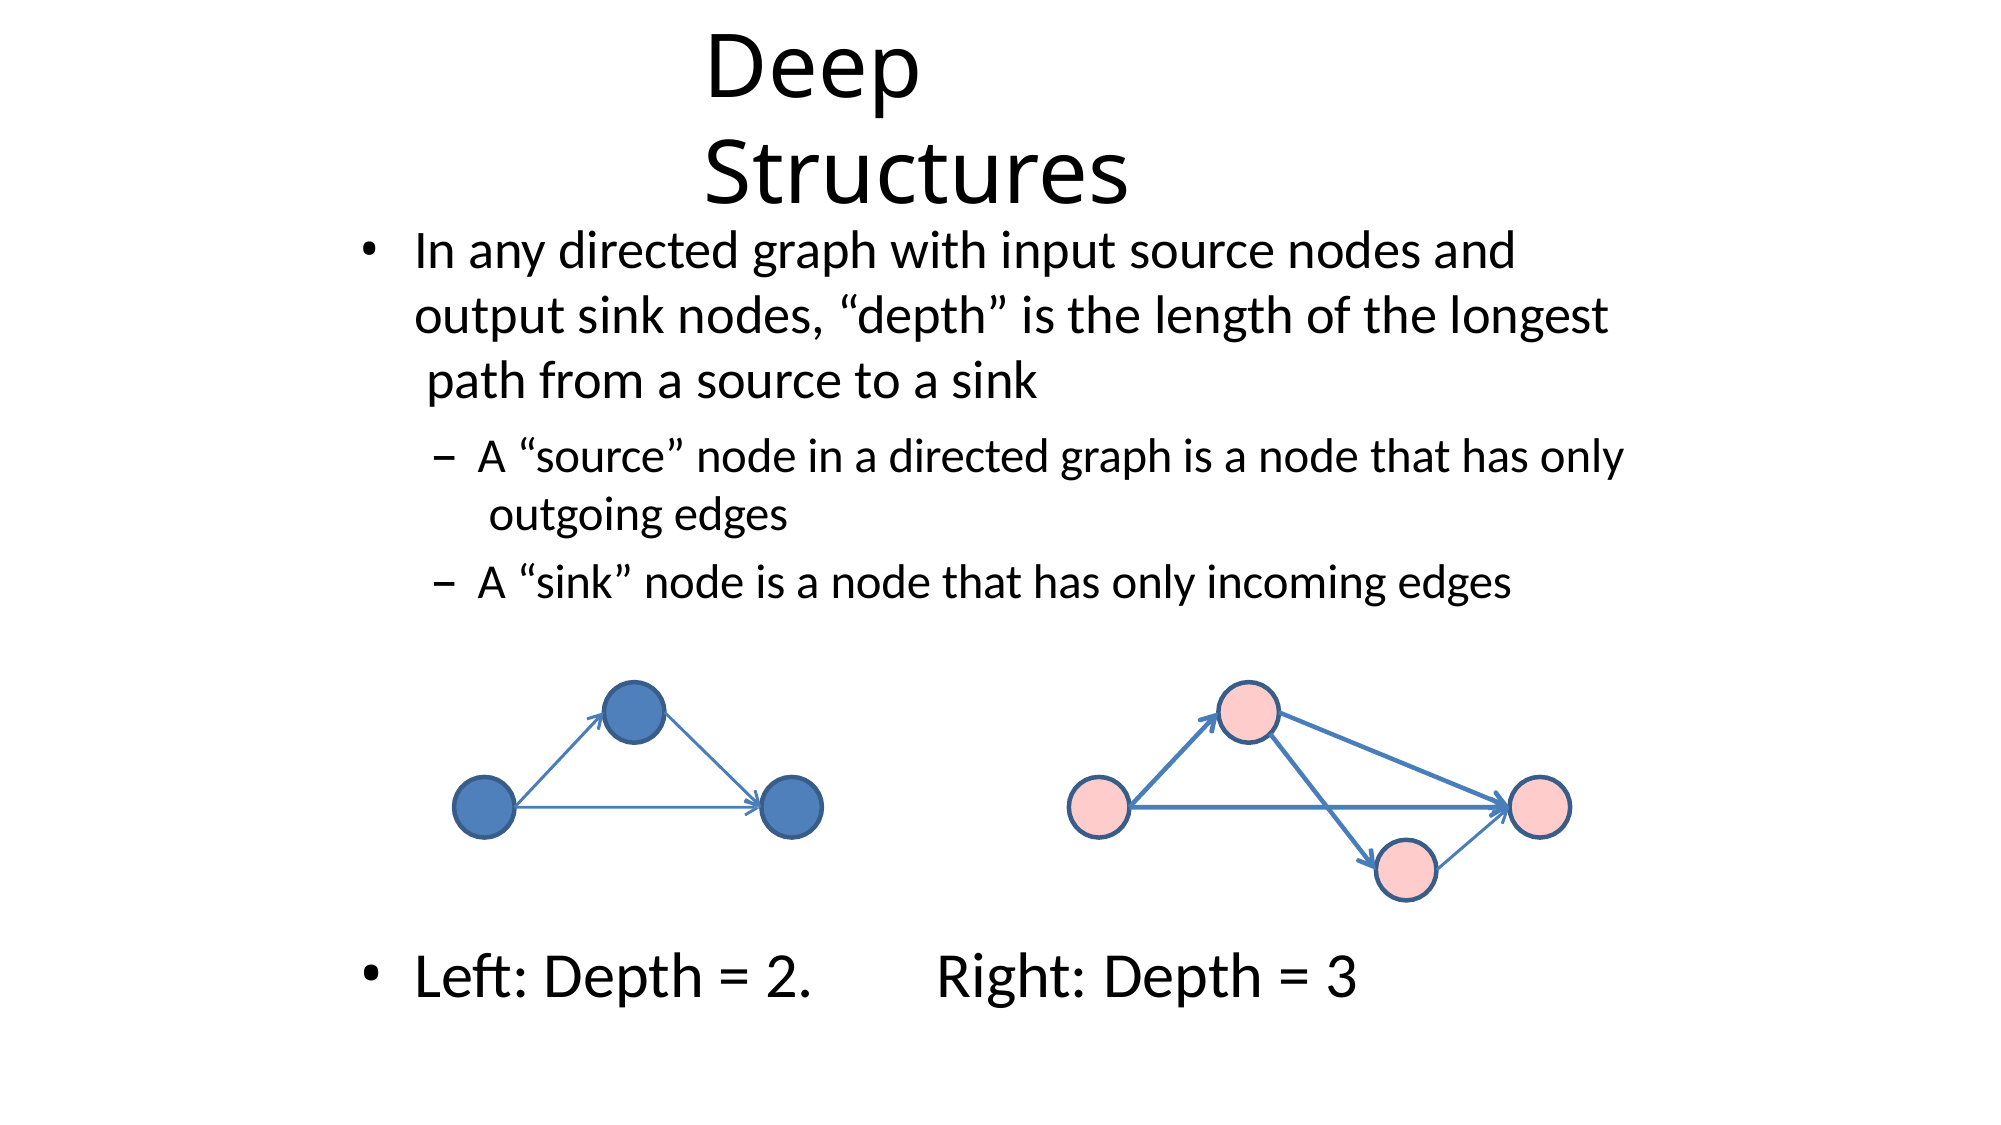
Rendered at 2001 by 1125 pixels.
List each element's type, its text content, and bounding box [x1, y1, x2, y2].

text_box In any directed graph with input source nodes and output sink nodes, “depth” is the length of the longest path from a source to a sink A “source” node in a directed graph is a node that has only outgoing edges A “sink” node is a node that has only incoming edges [357, 212, 1633, 609]
title Deep Structures [702, 7, 1298, 212]
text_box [452, 679, 825, 840]
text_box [1066, 679, 1573, 903]
text_box Right: Depth = 3 [934, 931, 1363, 1011]
text_box Left: Depth = 2. [357, 931, 821, 1011]
